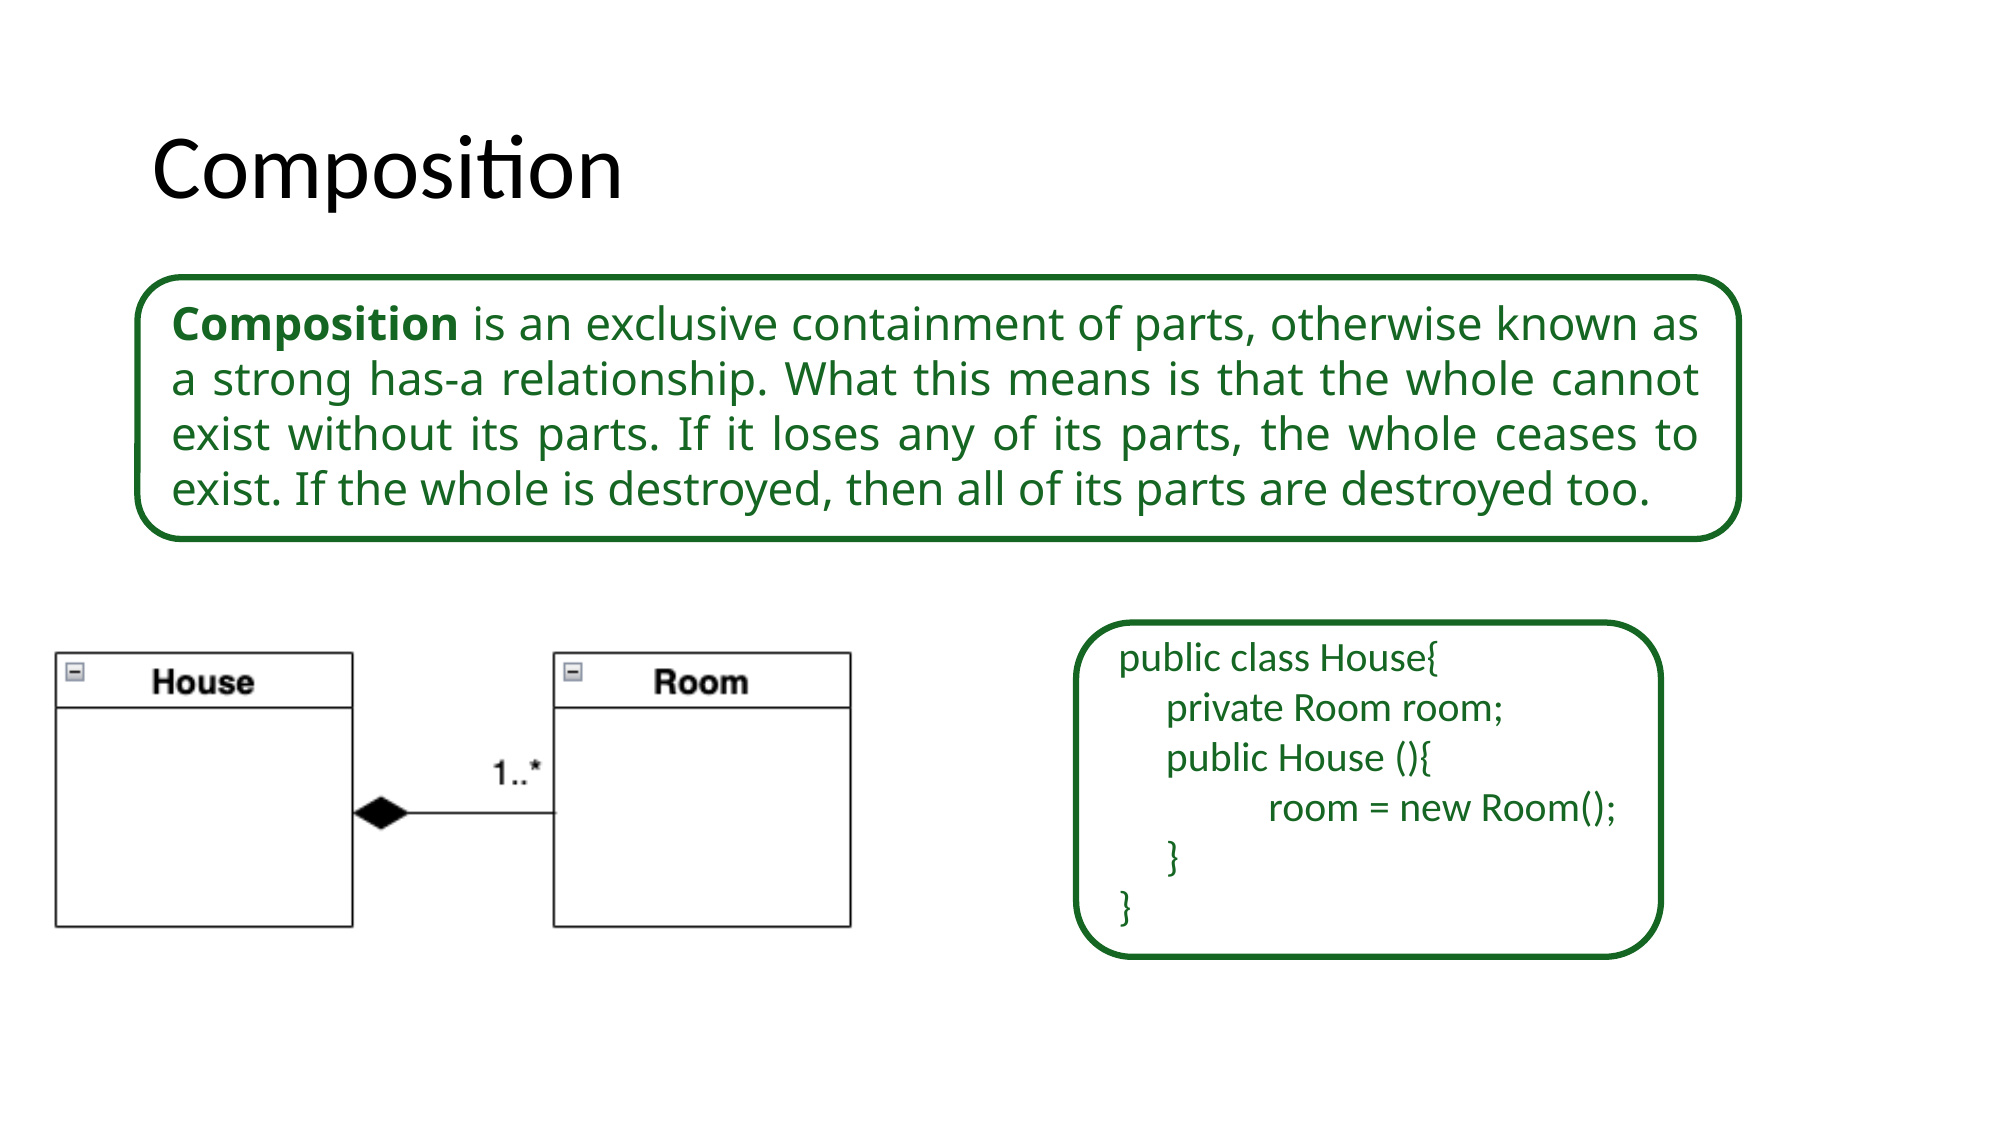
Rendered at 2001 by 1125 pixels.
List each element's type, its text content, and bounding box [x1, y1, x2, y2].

title Composition [137, 59, 1863, 278]
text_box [1075, 622, 1713, 958]
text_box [137, 276, 1740, 540]
picture [49, 644, 867, 941]
